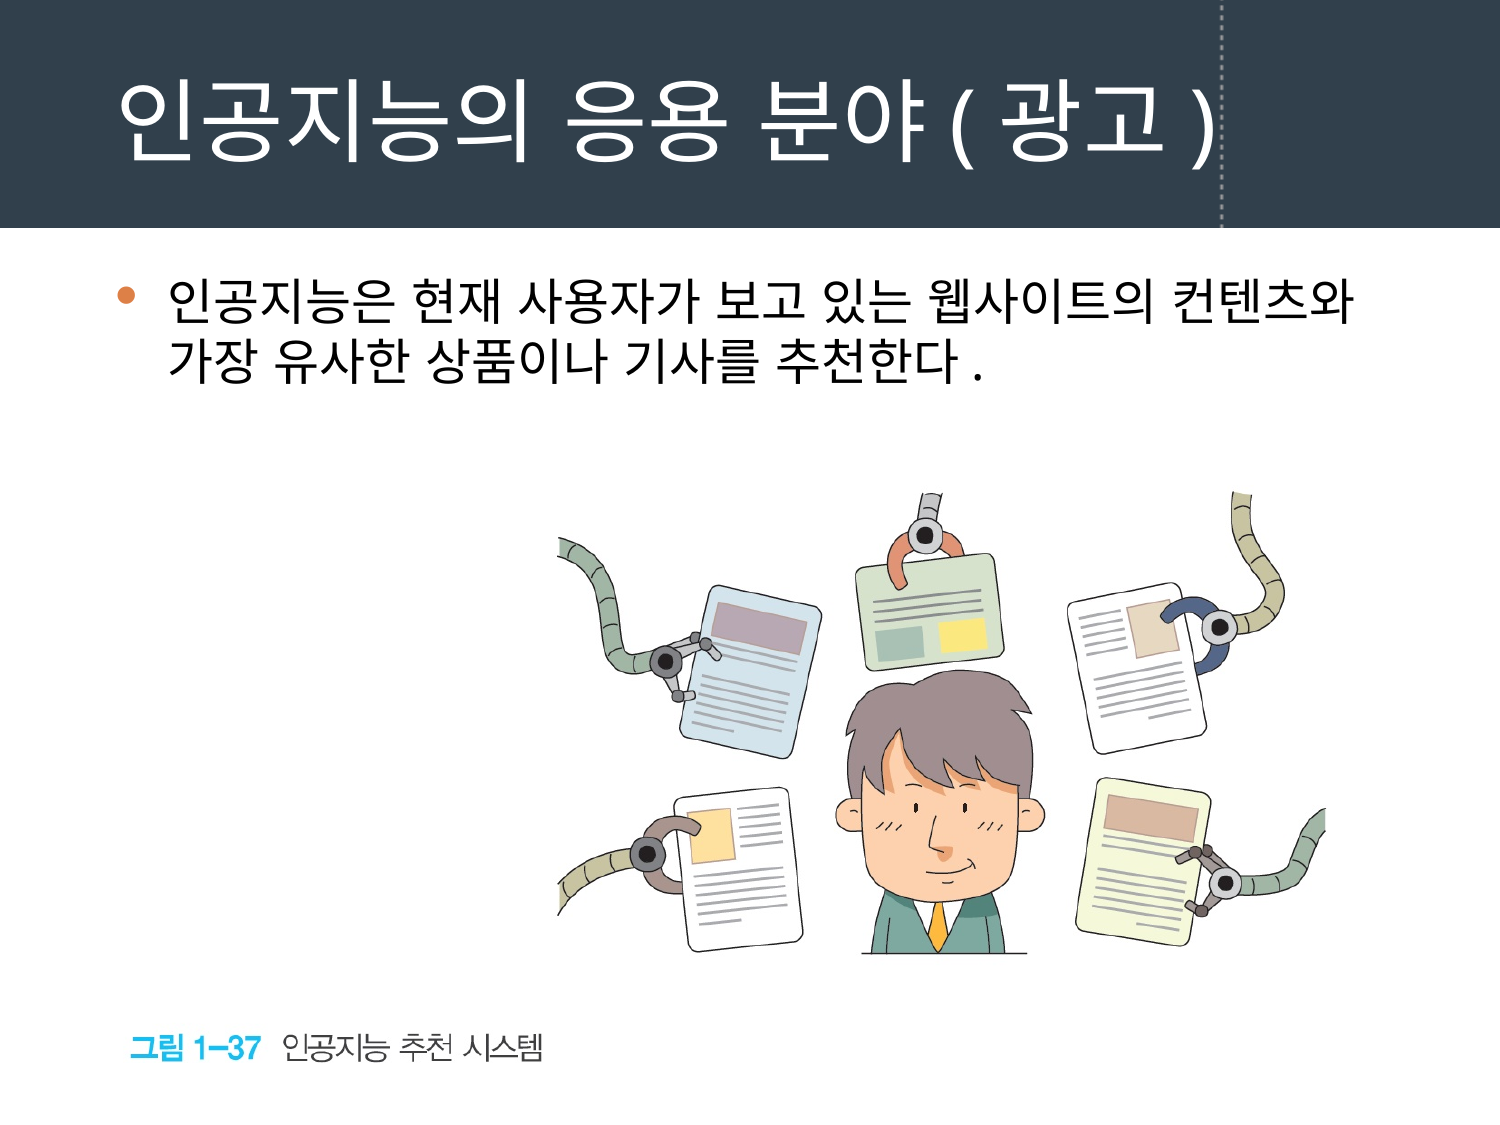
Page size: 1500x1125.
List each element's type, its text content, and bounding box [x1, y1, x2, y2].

picture [123, 485, 1328, 1063]
list 인공지능은 현재 사용자가 보고 있는 웹사이트의 컨텐츠와 가장 유사한 상품이나 기사를 추천한다. [100, 262, 1438, 1000]
picture [0, 0, 1500, 228]
title 인공지능의 응용 분야(광고) [100, 37, 1438, 200]
